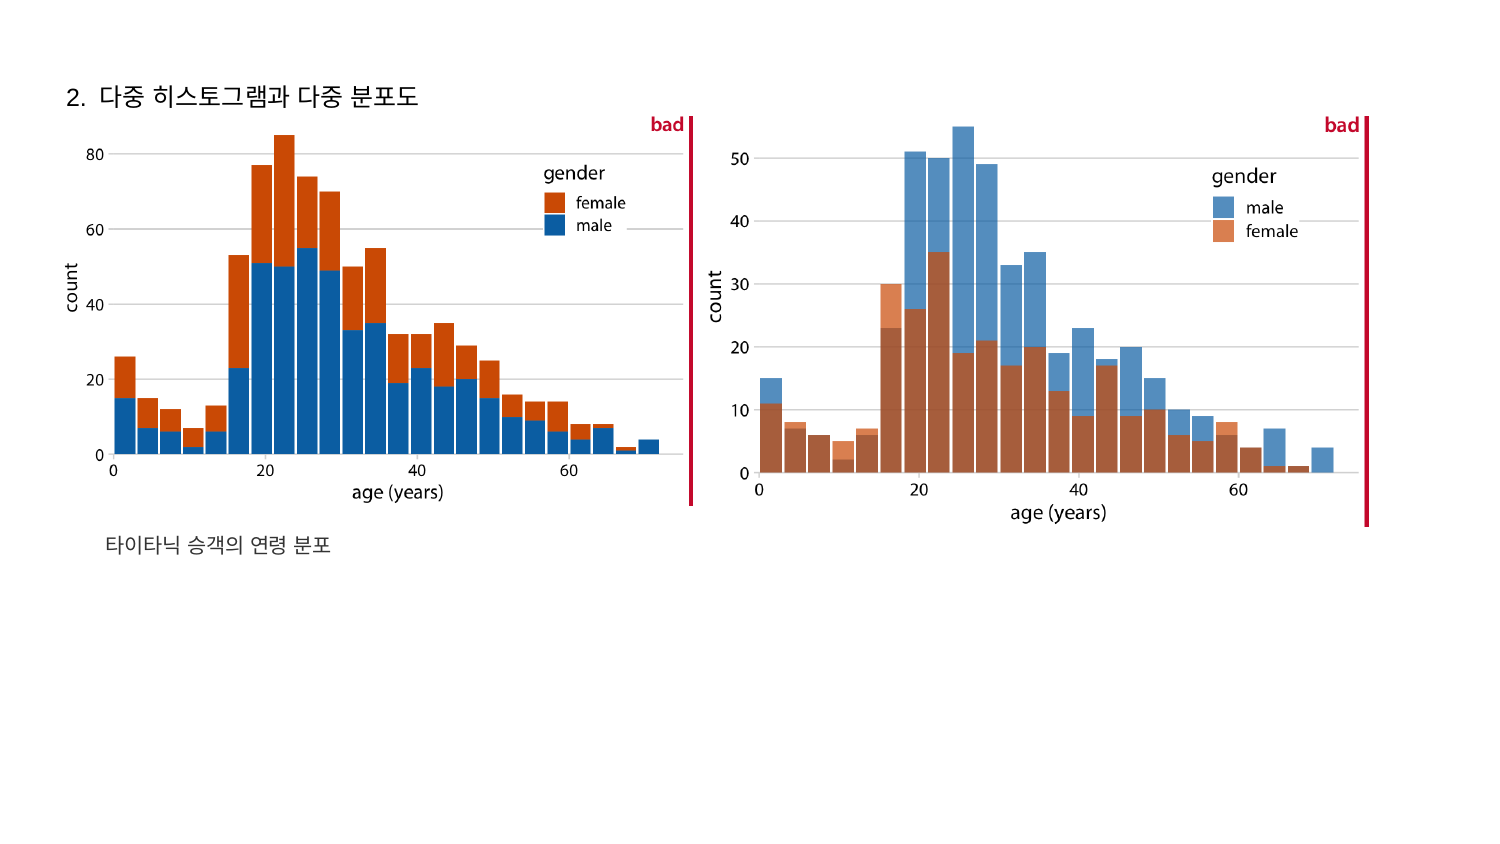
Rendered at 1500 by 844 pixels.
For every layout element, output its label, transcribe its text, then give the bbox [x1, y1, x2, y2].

picture [61, 116, 693, 507]
text_box 타이타닉 승객의 연령 분포 [90, 517, 583, 844]
picture [703, 116, 1369, 527]
title 2. 다중 히스토그램과 다중 분포도 항상 여러 개의 폭을 탐색하라. [51, 51, 1449, 106]
